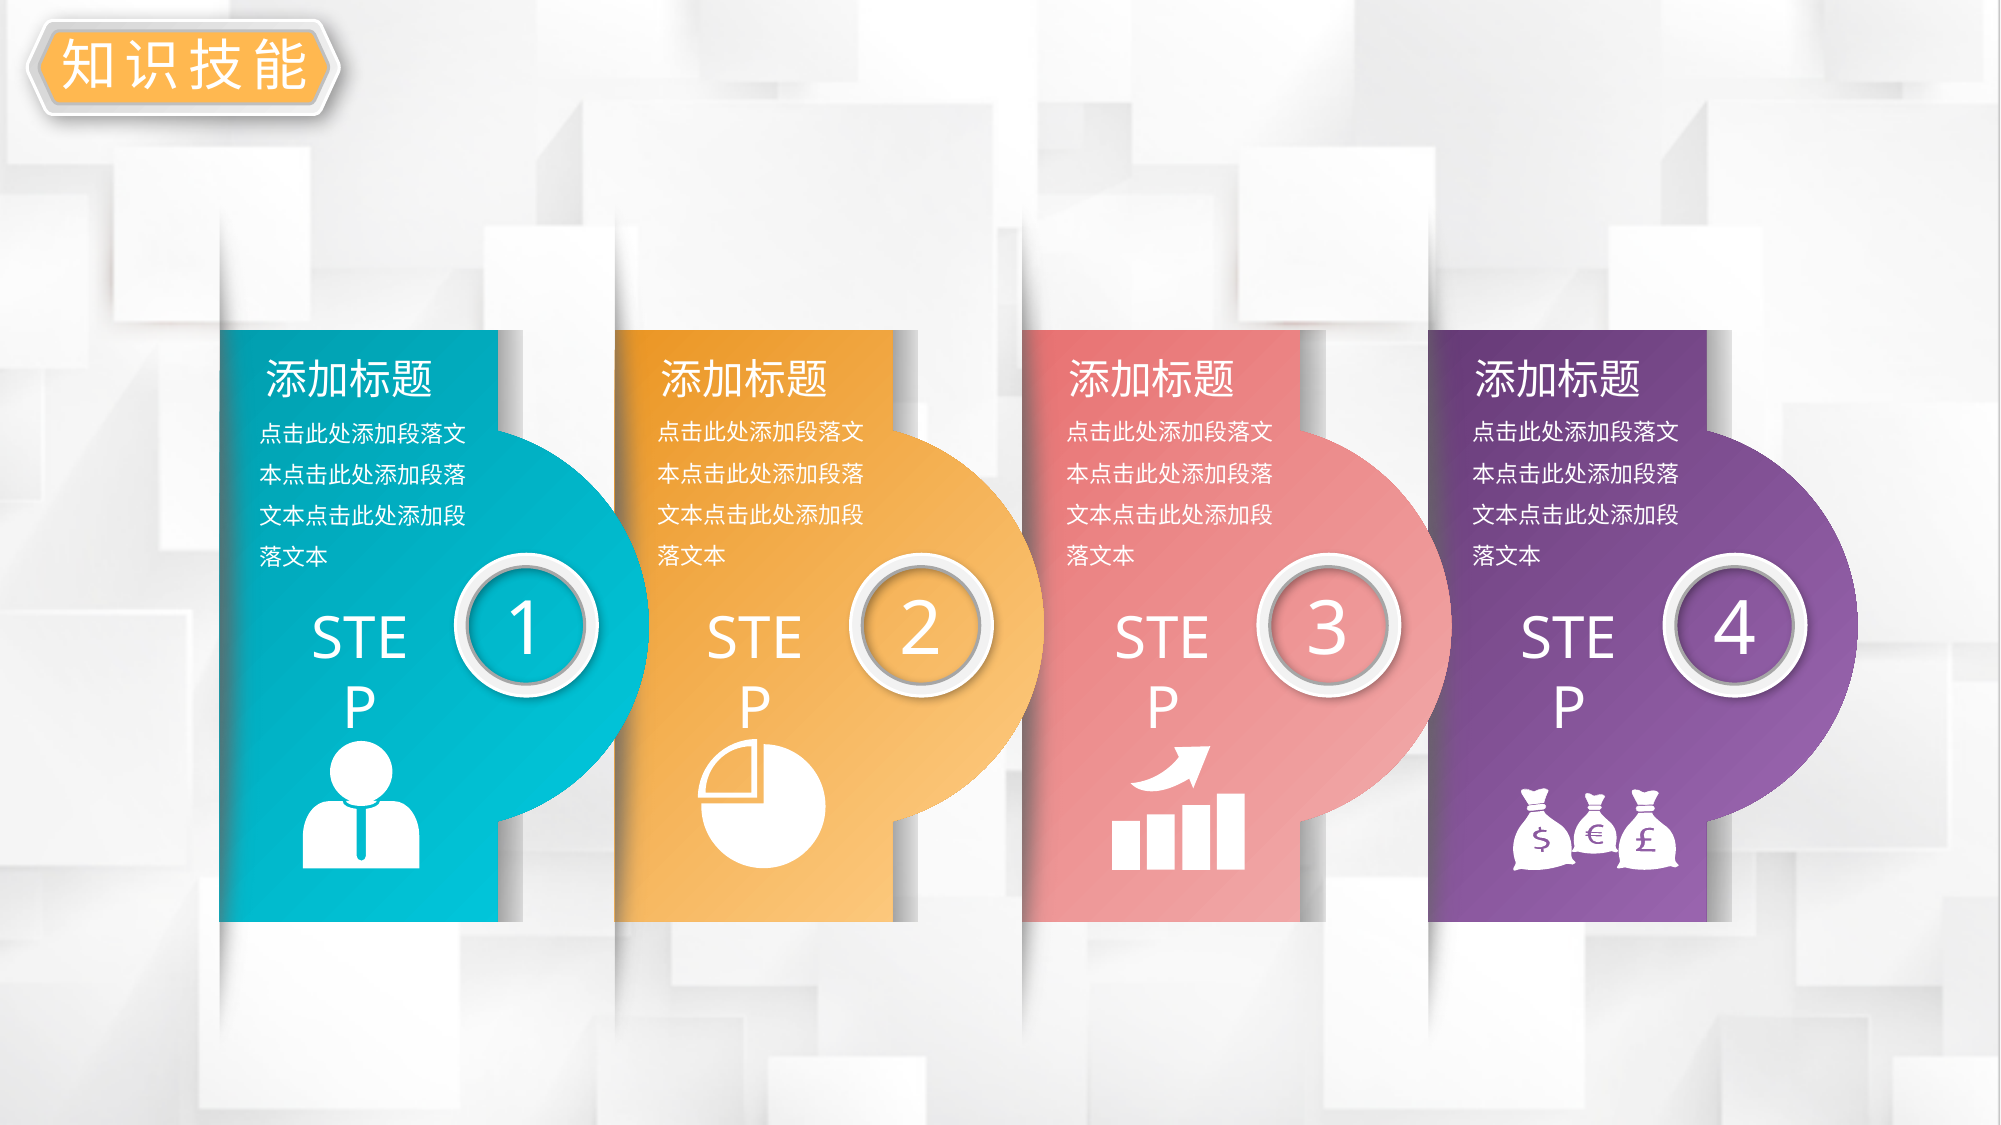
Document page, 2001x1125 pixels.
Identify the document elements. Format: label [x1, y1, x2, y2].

text_box [649, 189, 1044, 1061]
text_box [1507, 785, 1680, 871]
text_box [697, 738, 826, 869]
text_box [1112, 746, 1245, 870]
text_box [1452, 189, 1858, 1061]
picture [0, 0, 2001, 1125]
text_box [302, 740, 420, 869]
text_box [27, 20, 340, 115]
text_box [1649, 554, 1820, 696]
text_box [1242, 554, 1414, 696]
text_box [219, 189, 649, 1061]
text_box [1044, 189, 1452, 1061]
text_box [835, 554, 1007, 696]
text_box [440, 554, 612, 696]
